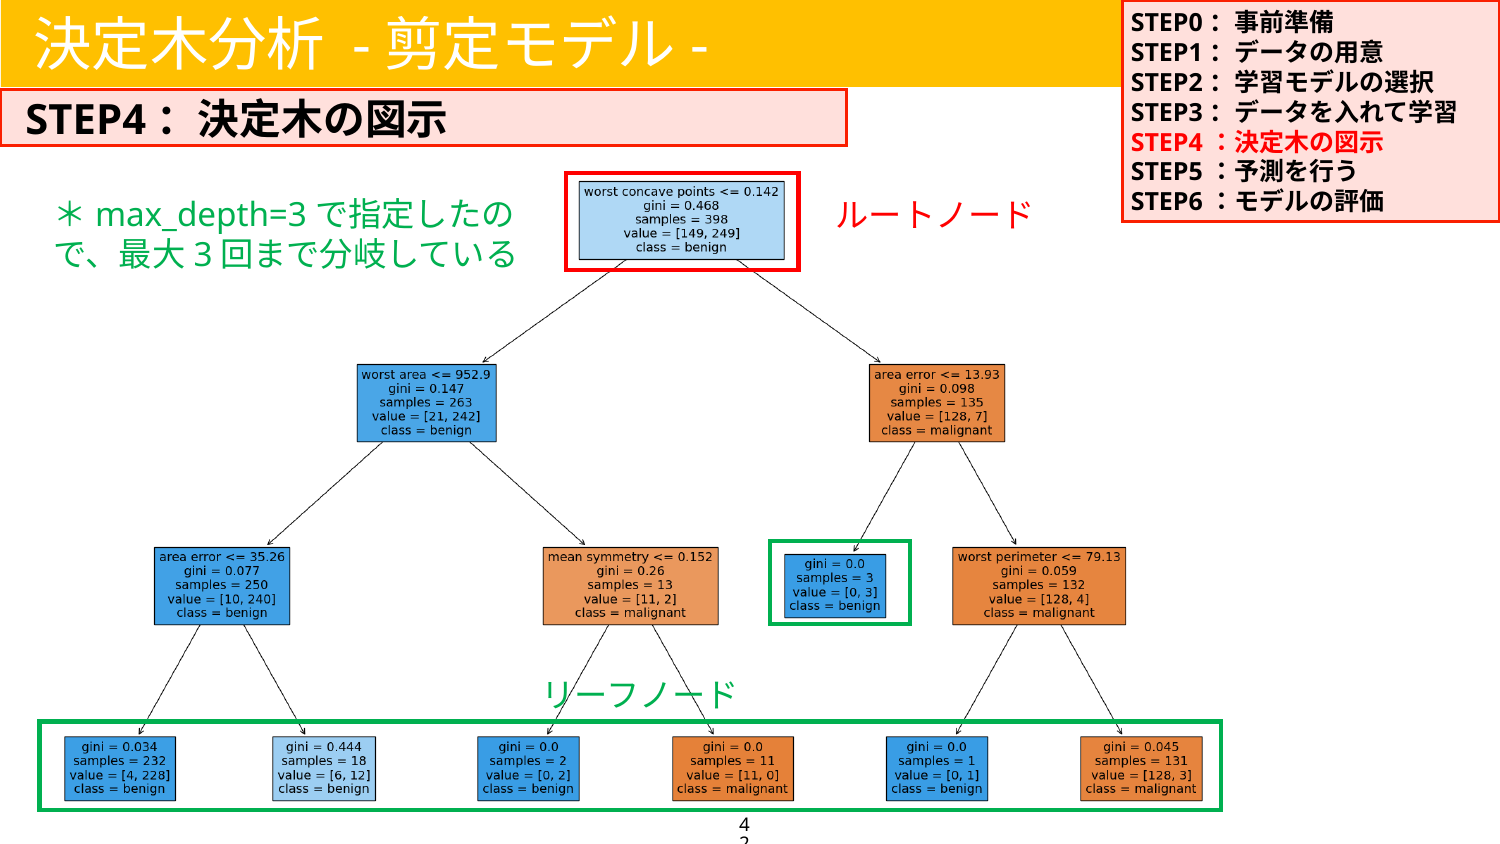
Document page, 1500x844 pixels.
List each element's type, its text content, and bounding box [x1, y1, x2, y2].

text_box STEP4：決定木の図示 [0, 89, 847, 146]
text_box 決定木分析 -剪定モデル- [30, 4, 712, 81]
text_box [0, 0, 1122, 87]
picture [11, 122, 1250, 811]
text_box STEP0：事前準備 STEP1：データの用意 STEP2：学習モデルの選択 STEP3：データを入れて学習 STEP4：決定木の図示 STEP5：予測を行う STEP6：モデルの評価 [1122, 0, 1500, 222]
slide_number 42 [730, 811, 769, 844]
